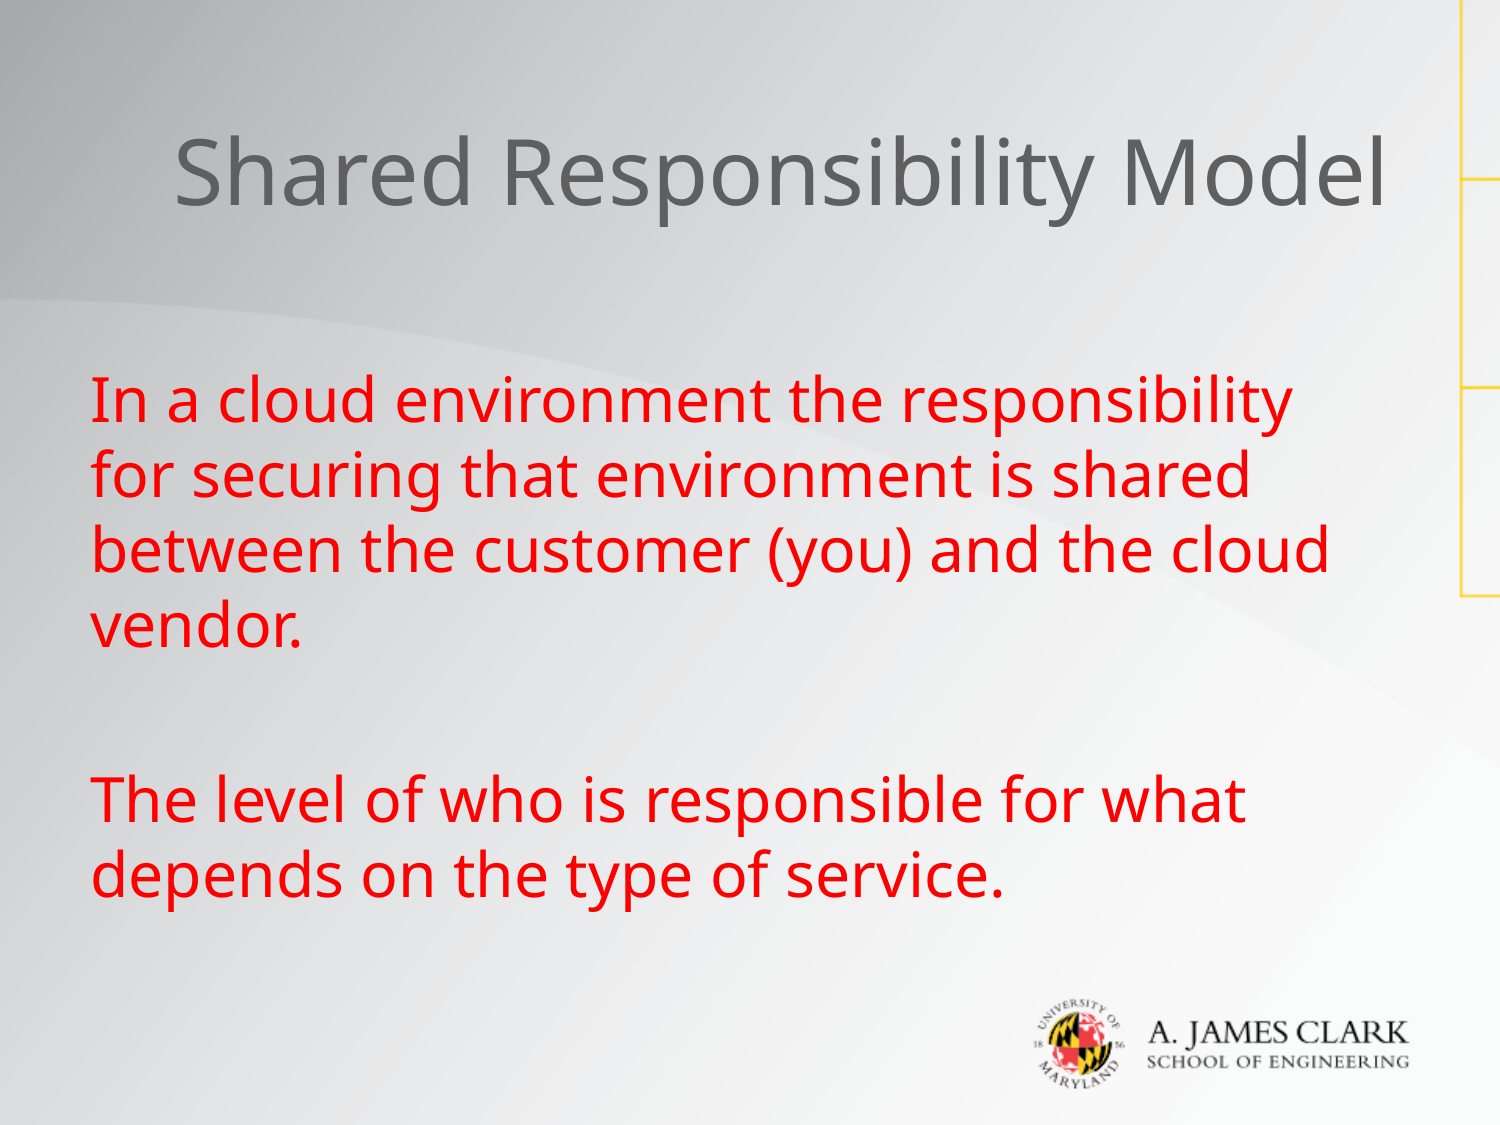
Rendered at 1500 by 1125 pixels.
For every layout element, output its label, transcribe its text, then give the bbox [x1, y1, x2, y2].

title Shared Responsibility Model [75, 45, 1407, 231]
list In a cloud environment the responsibility for securing that environment is shared between the customer (you) and the cloud vendor. The level of who is responsible for what depends on the type of service. [75, 352, 1407, 1002]
